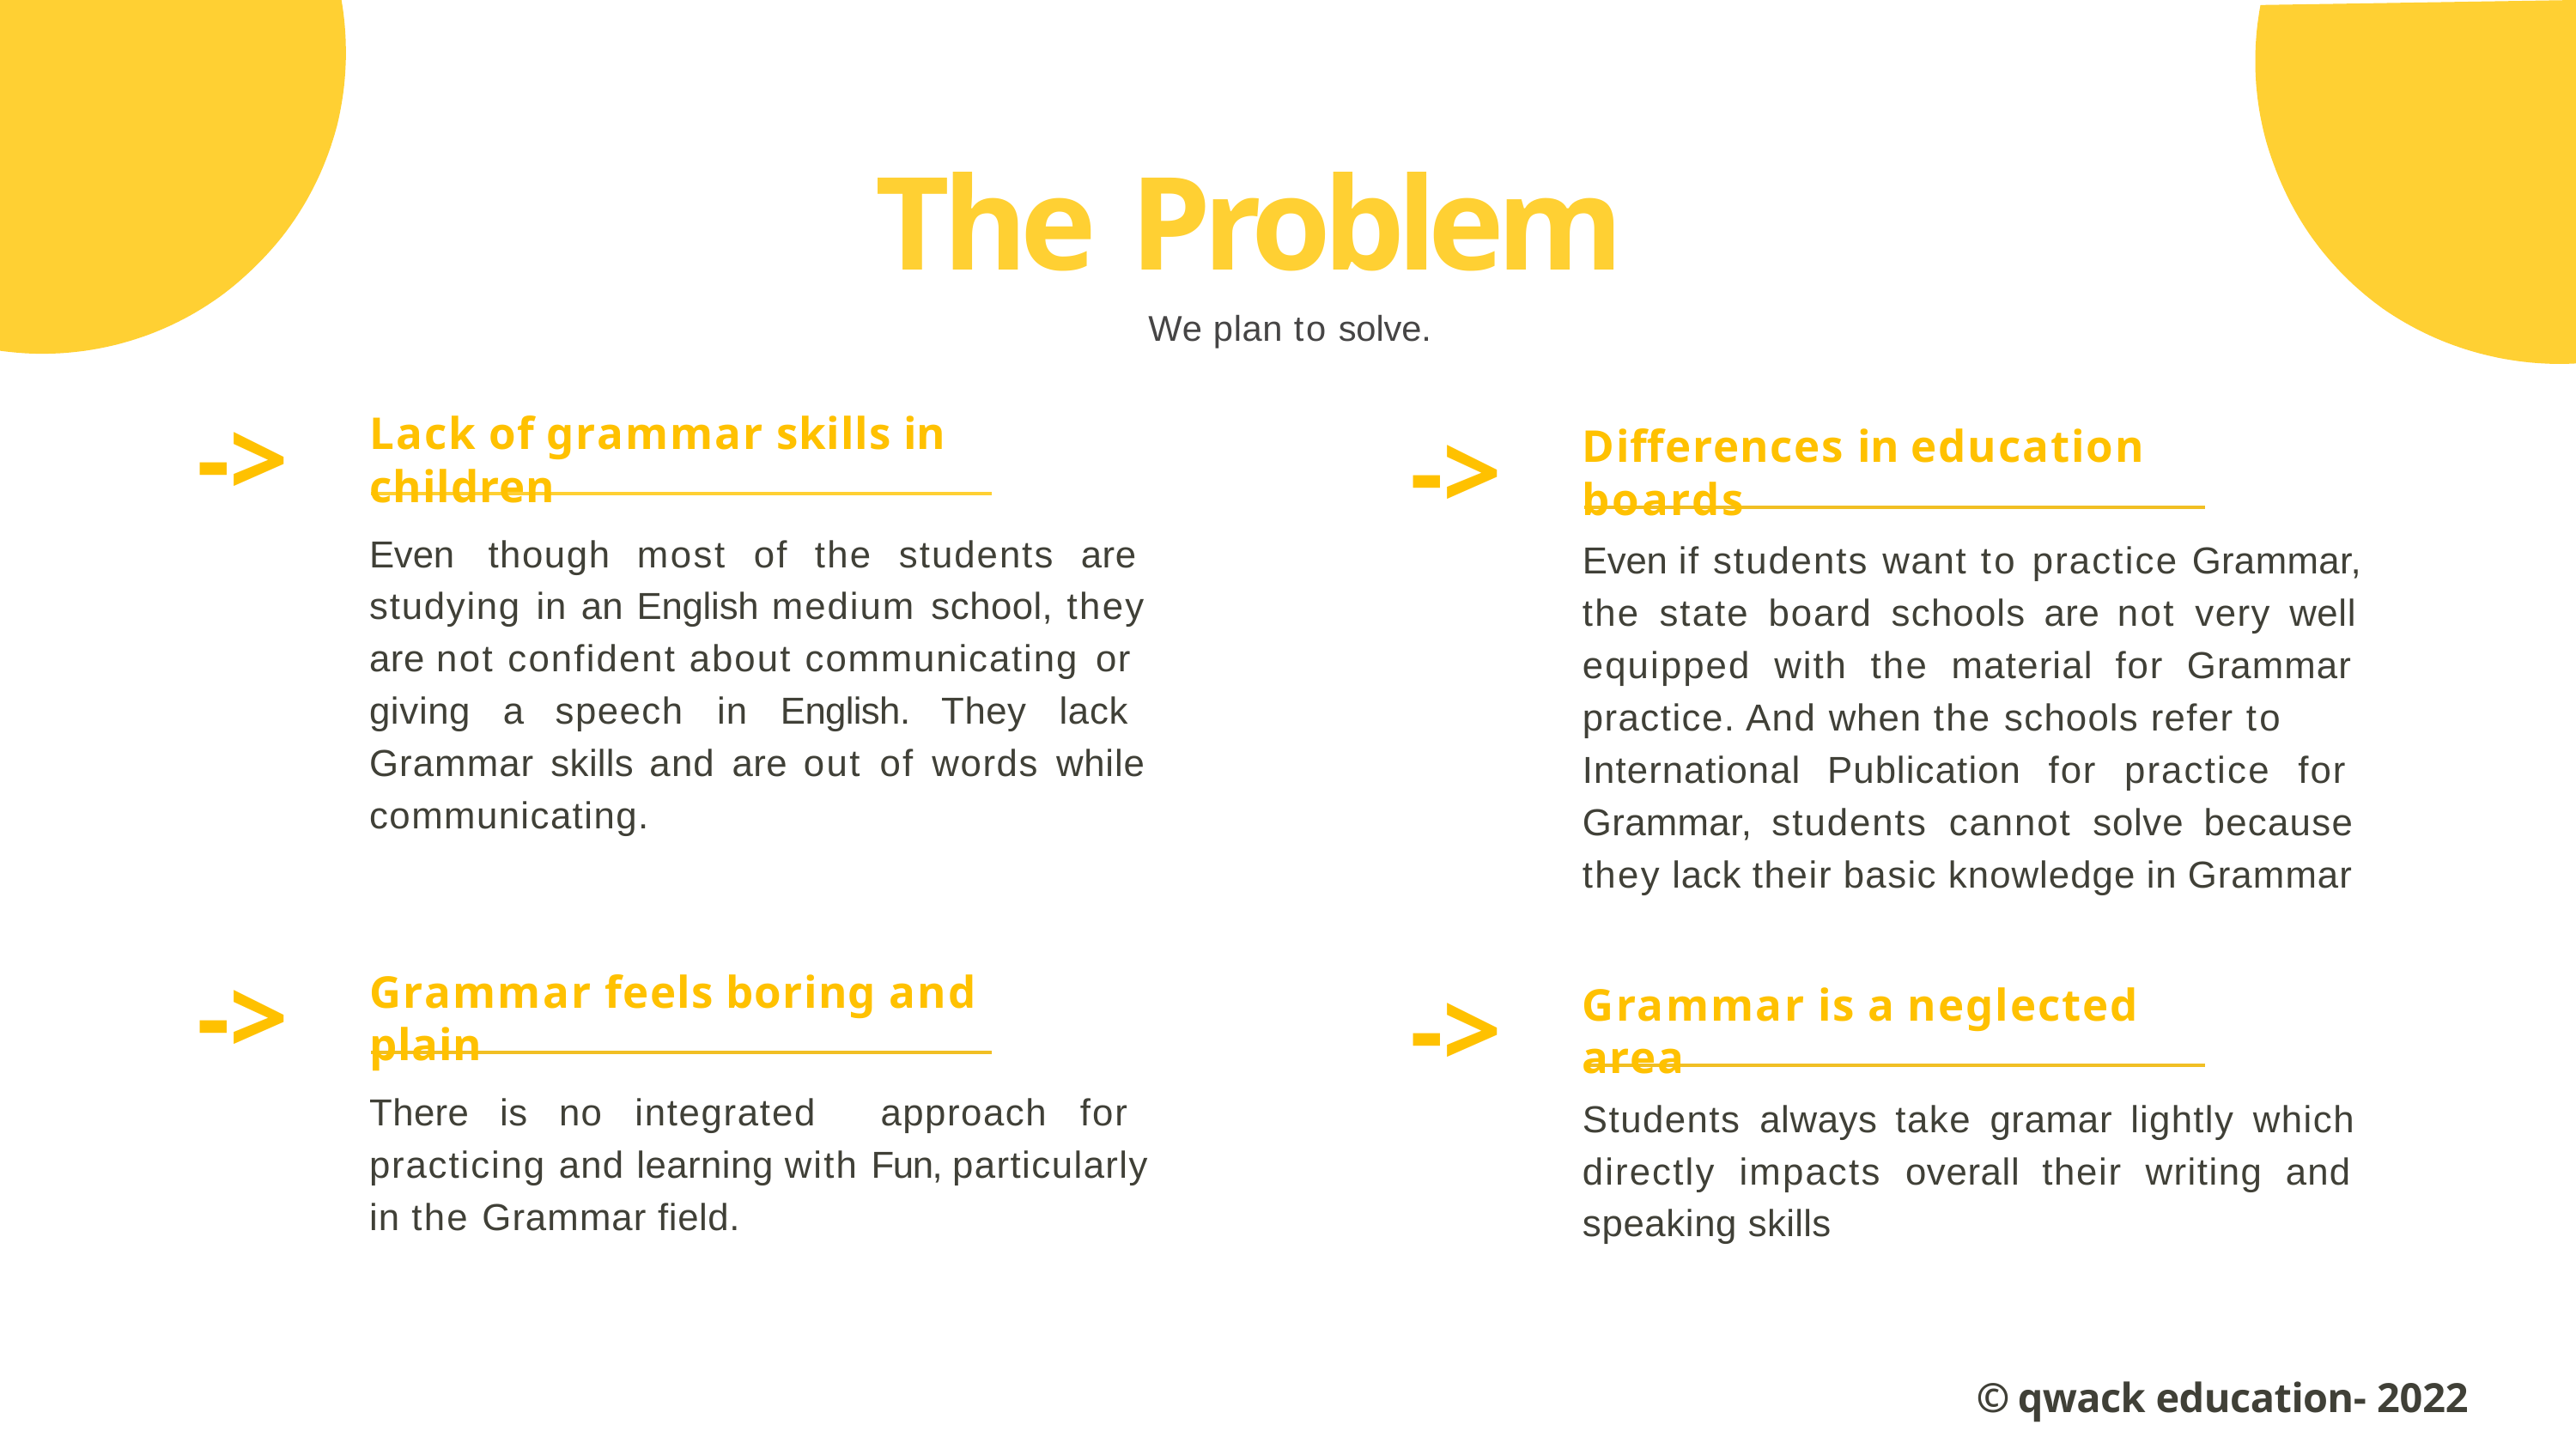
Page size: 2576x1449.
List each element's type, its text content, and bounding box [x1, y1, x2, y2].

text_box Grammar feels boring and plain [368, 961, 1048, 1070]
title The Problem [873, 139, 1705, 384]
text_box We plan to solve. [1146, 303, 1432, 349]
text_box There is no integrated approach for practicing and learning with Fun, particularly in the Grammar field. [368, 1079, 1163, 1238]
text_box giving a speech in English. They lack Grammar skills and are out of words while communicating. [368, 677, 1163, 837]
text_box Even if students want to practice Grammar, the state board schools are not very well equipped with the material for Grammar practice. And when the schools refer to [1580, 527, 2375, 737]
text_box International Publication for practice for Grammar, students cannot solve because they lack their basic knowledge in Grammar [1580, 737, 2375, 895]
text_box -> [1407, 962, 1507, 1088]
text_box Even though most of the students are studying in an English medium school, they are not confident about communicating or [368, 520, 1163, 677]
text_box -> [195, 949, 295, 1076]
text_box Grammar is a neglected area [1580, 974, 2206, 1082]
text_box -> [195, 391, 295, 518]
footer © qwack education- 2022 [1974, 1369, 2555, 1449]
text_box Lack of grammar skills in children [368, 403, 1089, 512]
text_box Differences in education boards [1580, 416, 2277, 524]
text_box -> [1407, 404, 1507, 530]
text_box Students always take gramar lightly which directly impacts overall their writing and speaking skills [1580, 1086, 2375, 1245]
